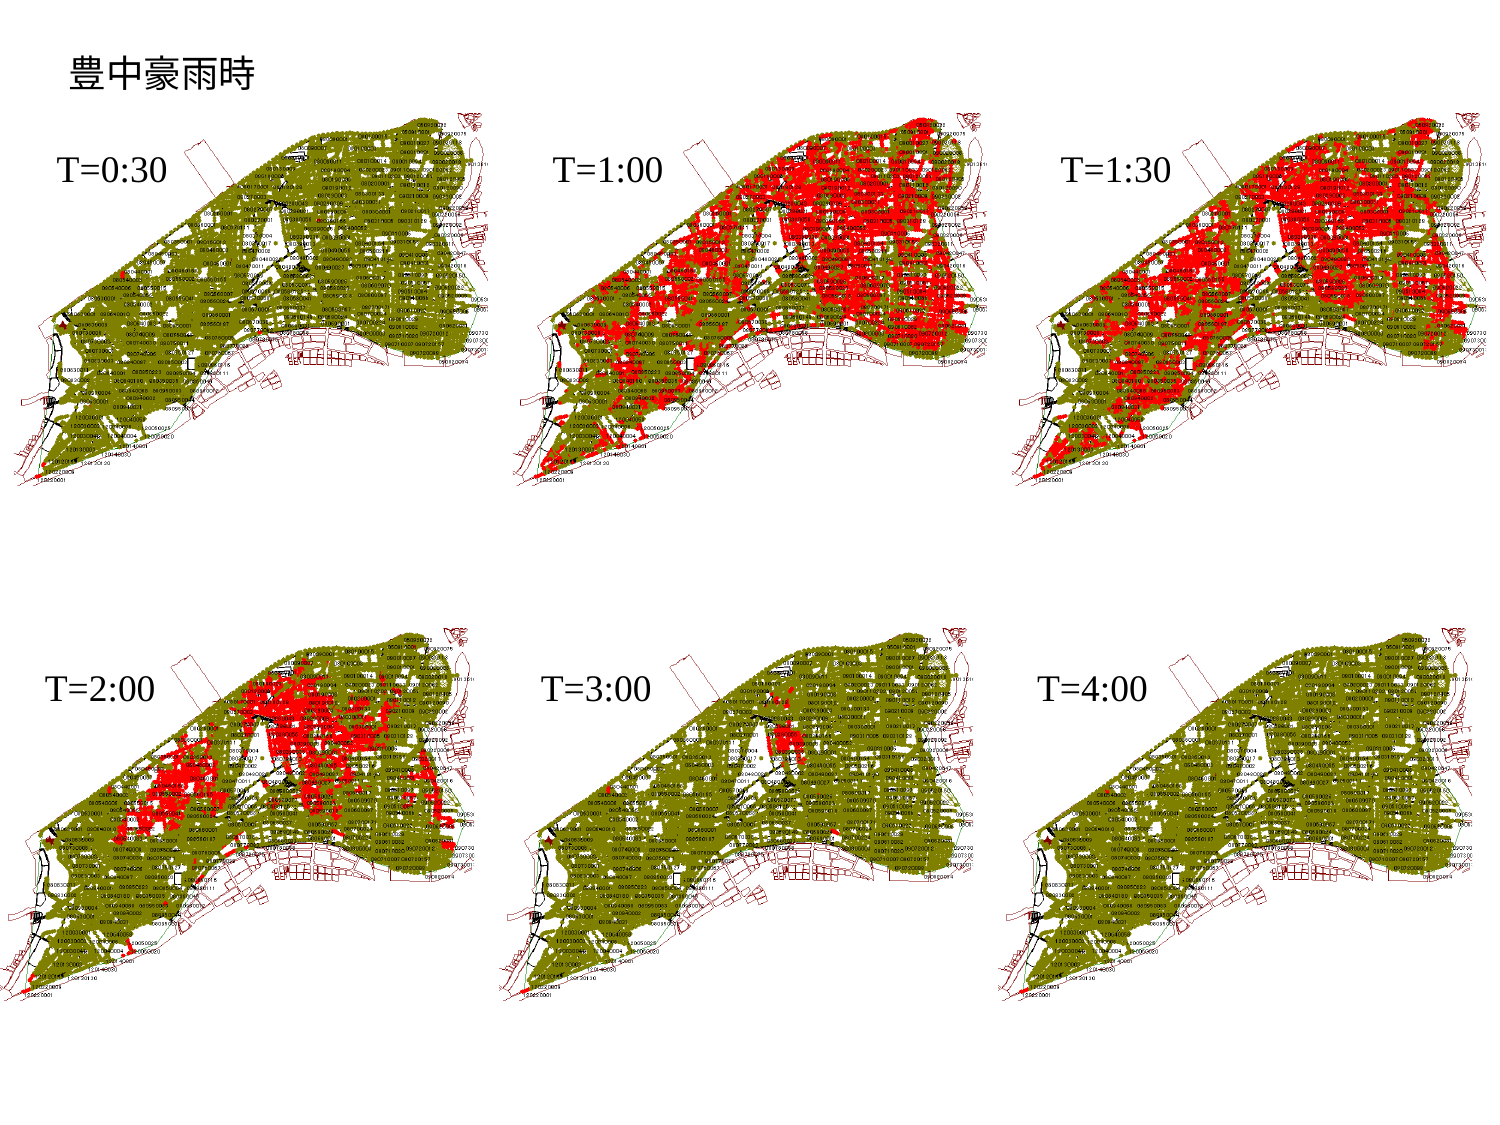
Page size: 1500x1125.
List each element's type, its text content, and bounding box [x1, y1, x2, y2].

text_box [0, 628, 1473, 1002]
text_box 豊中豪雨時 [54, 42, 272, 103]
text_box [13, 113, 1487, 486]
